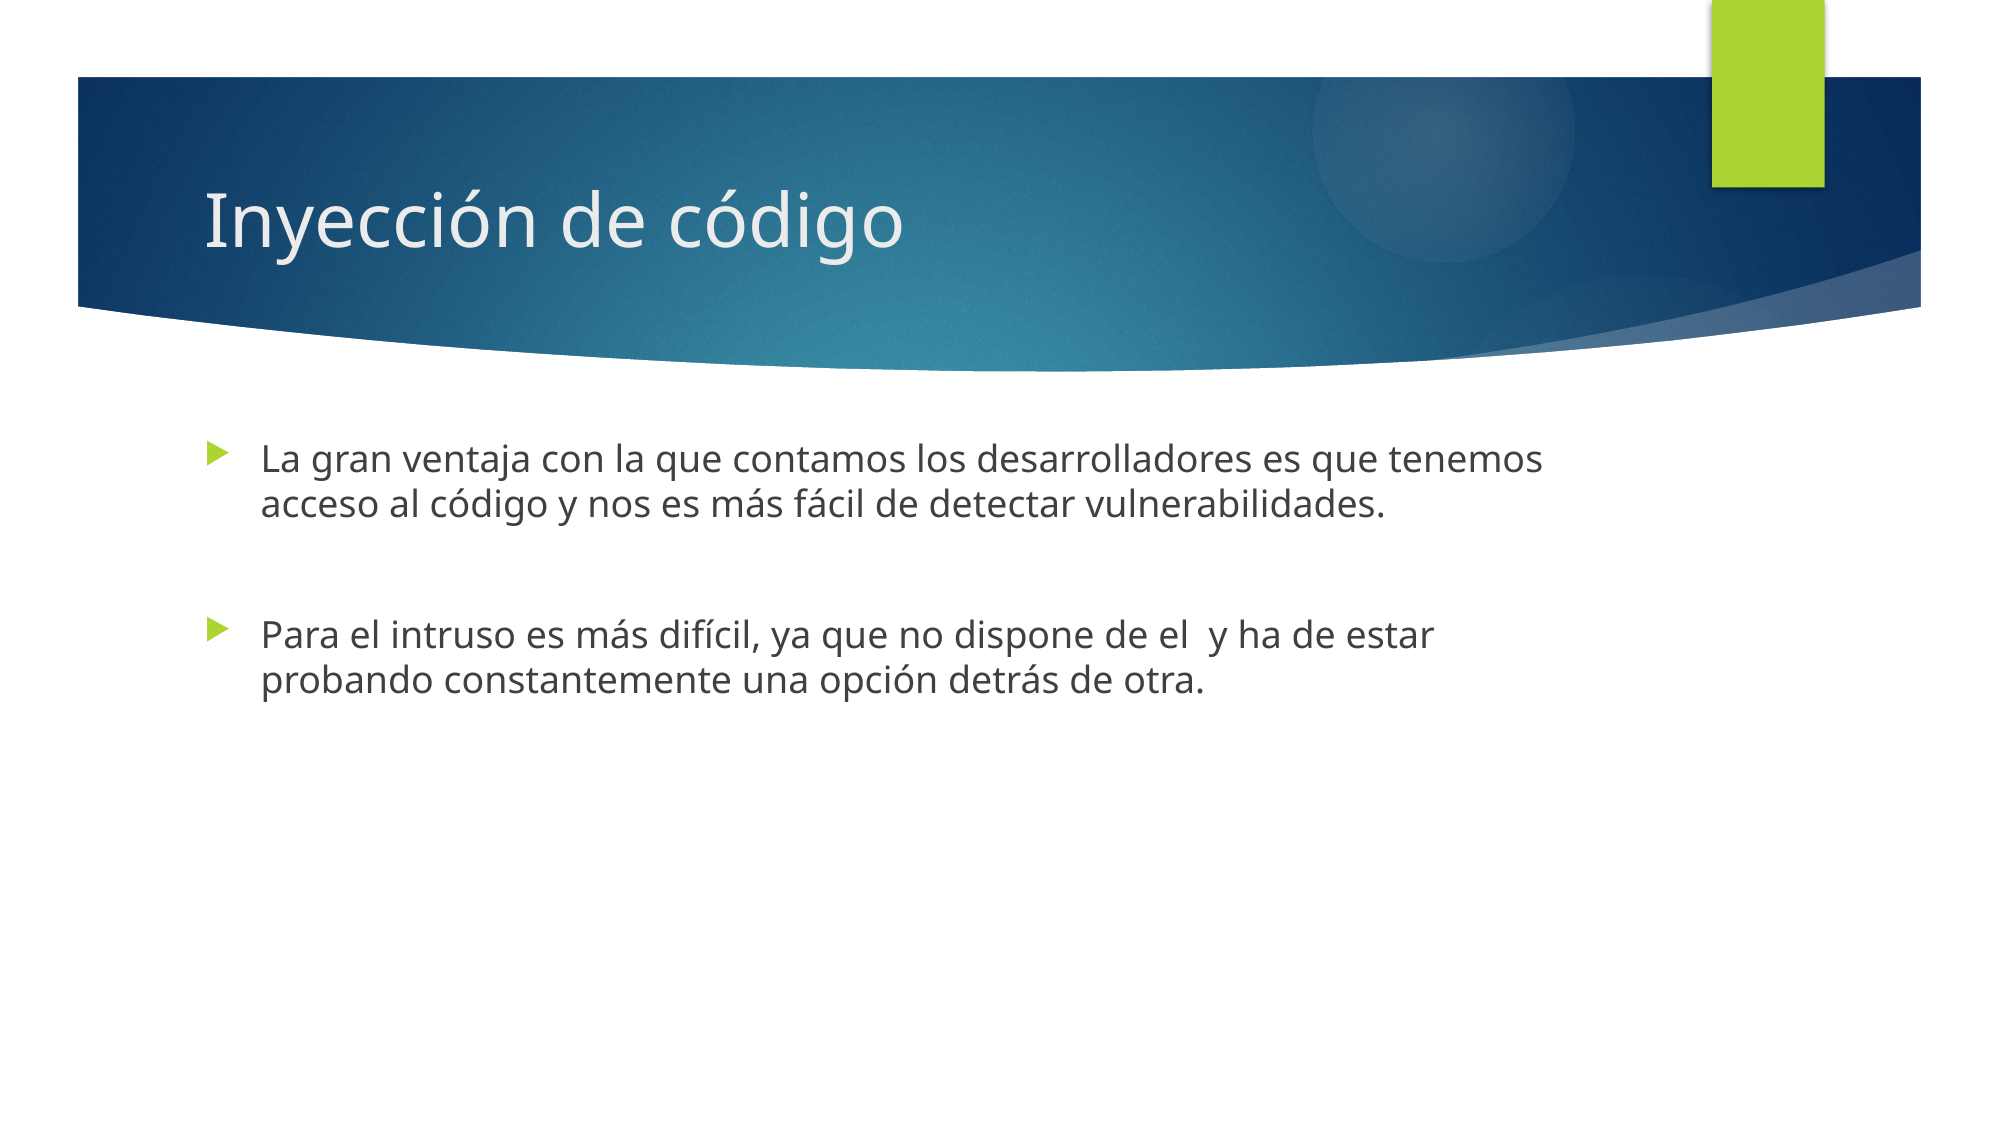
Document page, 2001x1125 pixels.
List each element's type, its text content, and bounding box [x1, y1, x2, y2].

list La gran ventaja con la que contamos los desarrolladores es que tenemos acceso al código y nos es más fácil de detectar vulnerabilidades. Para el intruso es más difícil, ya que no dispone de el y ha de estar probando constantemente una opción detrás de otra. [189, 427, 1627, 988]
title Inyección de código [189, 159, 1627, 276]
